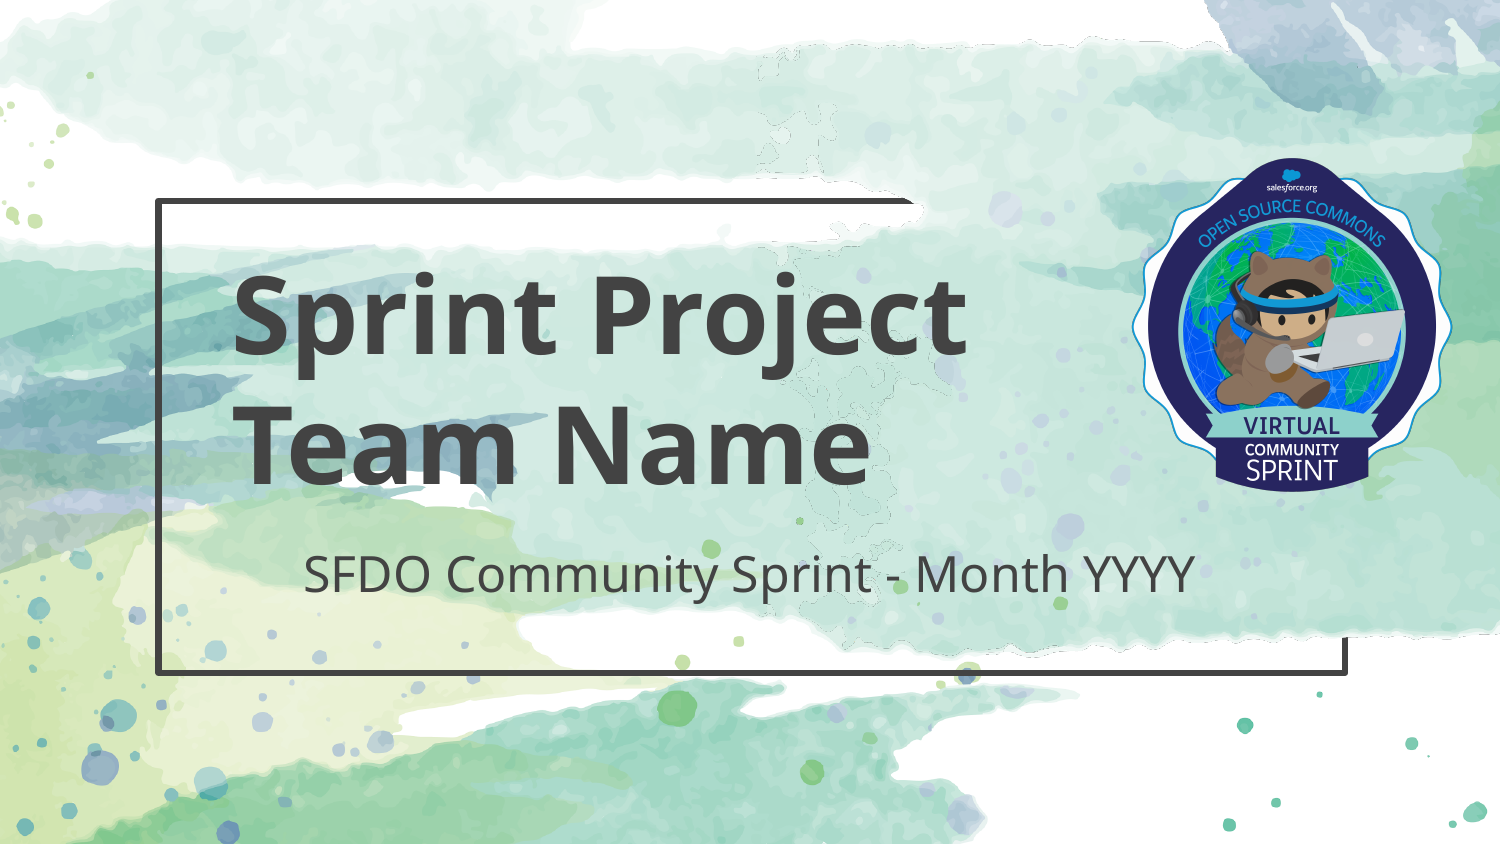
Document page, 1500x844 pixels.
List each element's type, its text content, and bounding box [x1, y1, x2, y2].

title Sprint Project Team Name [215, 184, 751, 522]
picture [0, 0, 1500, 844]
text_box [158, 611, 751, 673]
text_box [158, 200, 751, 527]
subtitle SFDO Community Sprint - Month YYYY [51, 527, 751, 611]
